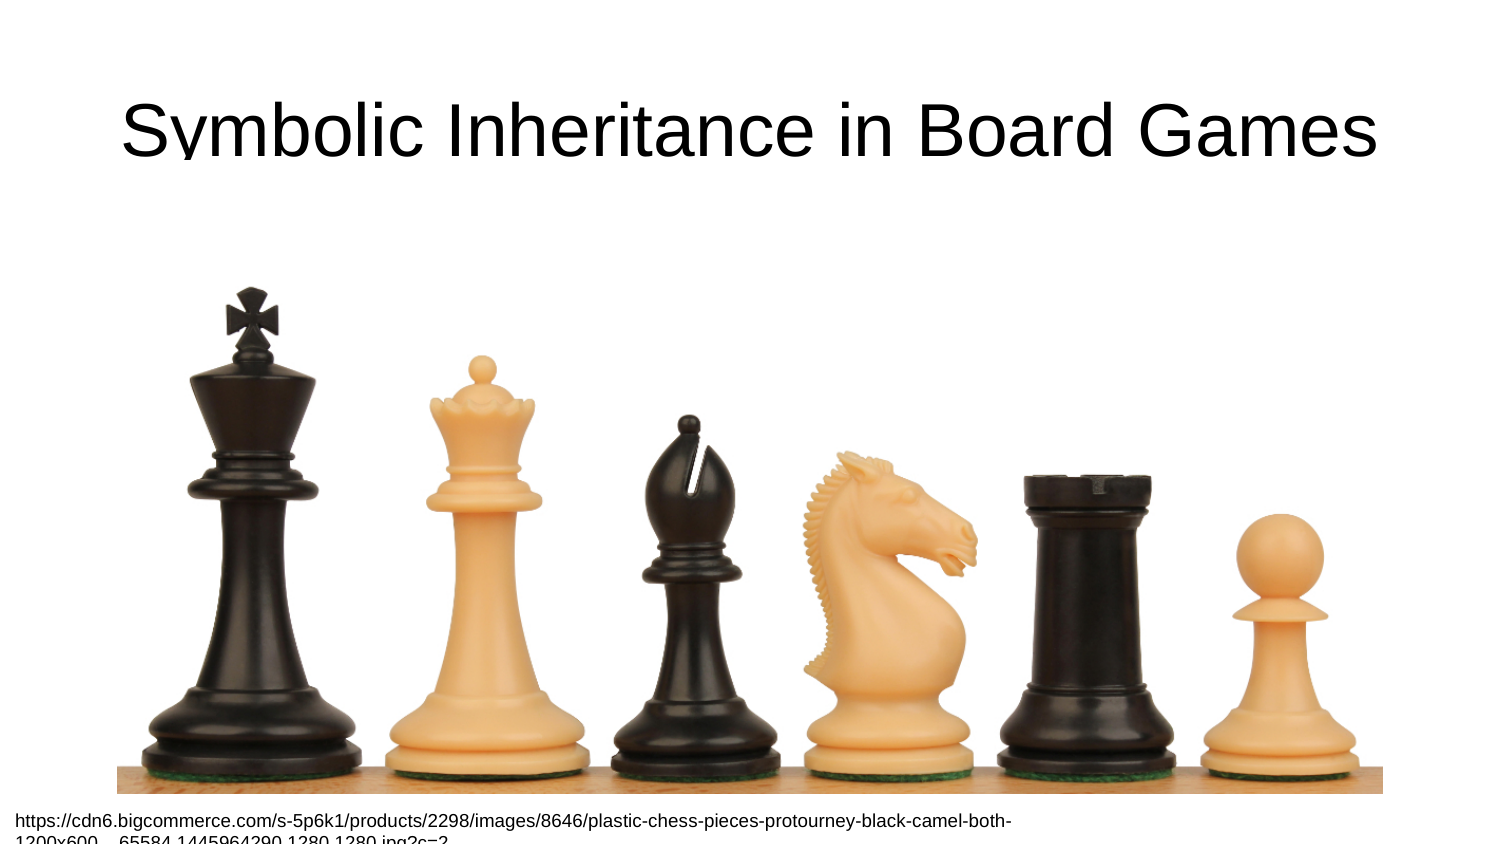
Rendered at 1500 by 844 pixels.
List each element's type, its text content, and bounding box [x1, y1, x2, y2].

picture [116, 160, 1384, 794]
text_box https://cdn6.bigcommerce.com/s-5p6k1/products/2298/images/8646/plastic-chess-pieces-protourney-black-camel-both-1200x600__65584.1445964290.1280.1280.jpg?c=2 [0, 793, 1160, 844]
title Symbolic Inheritance in Board Games [51, 66, 1449, 161]
